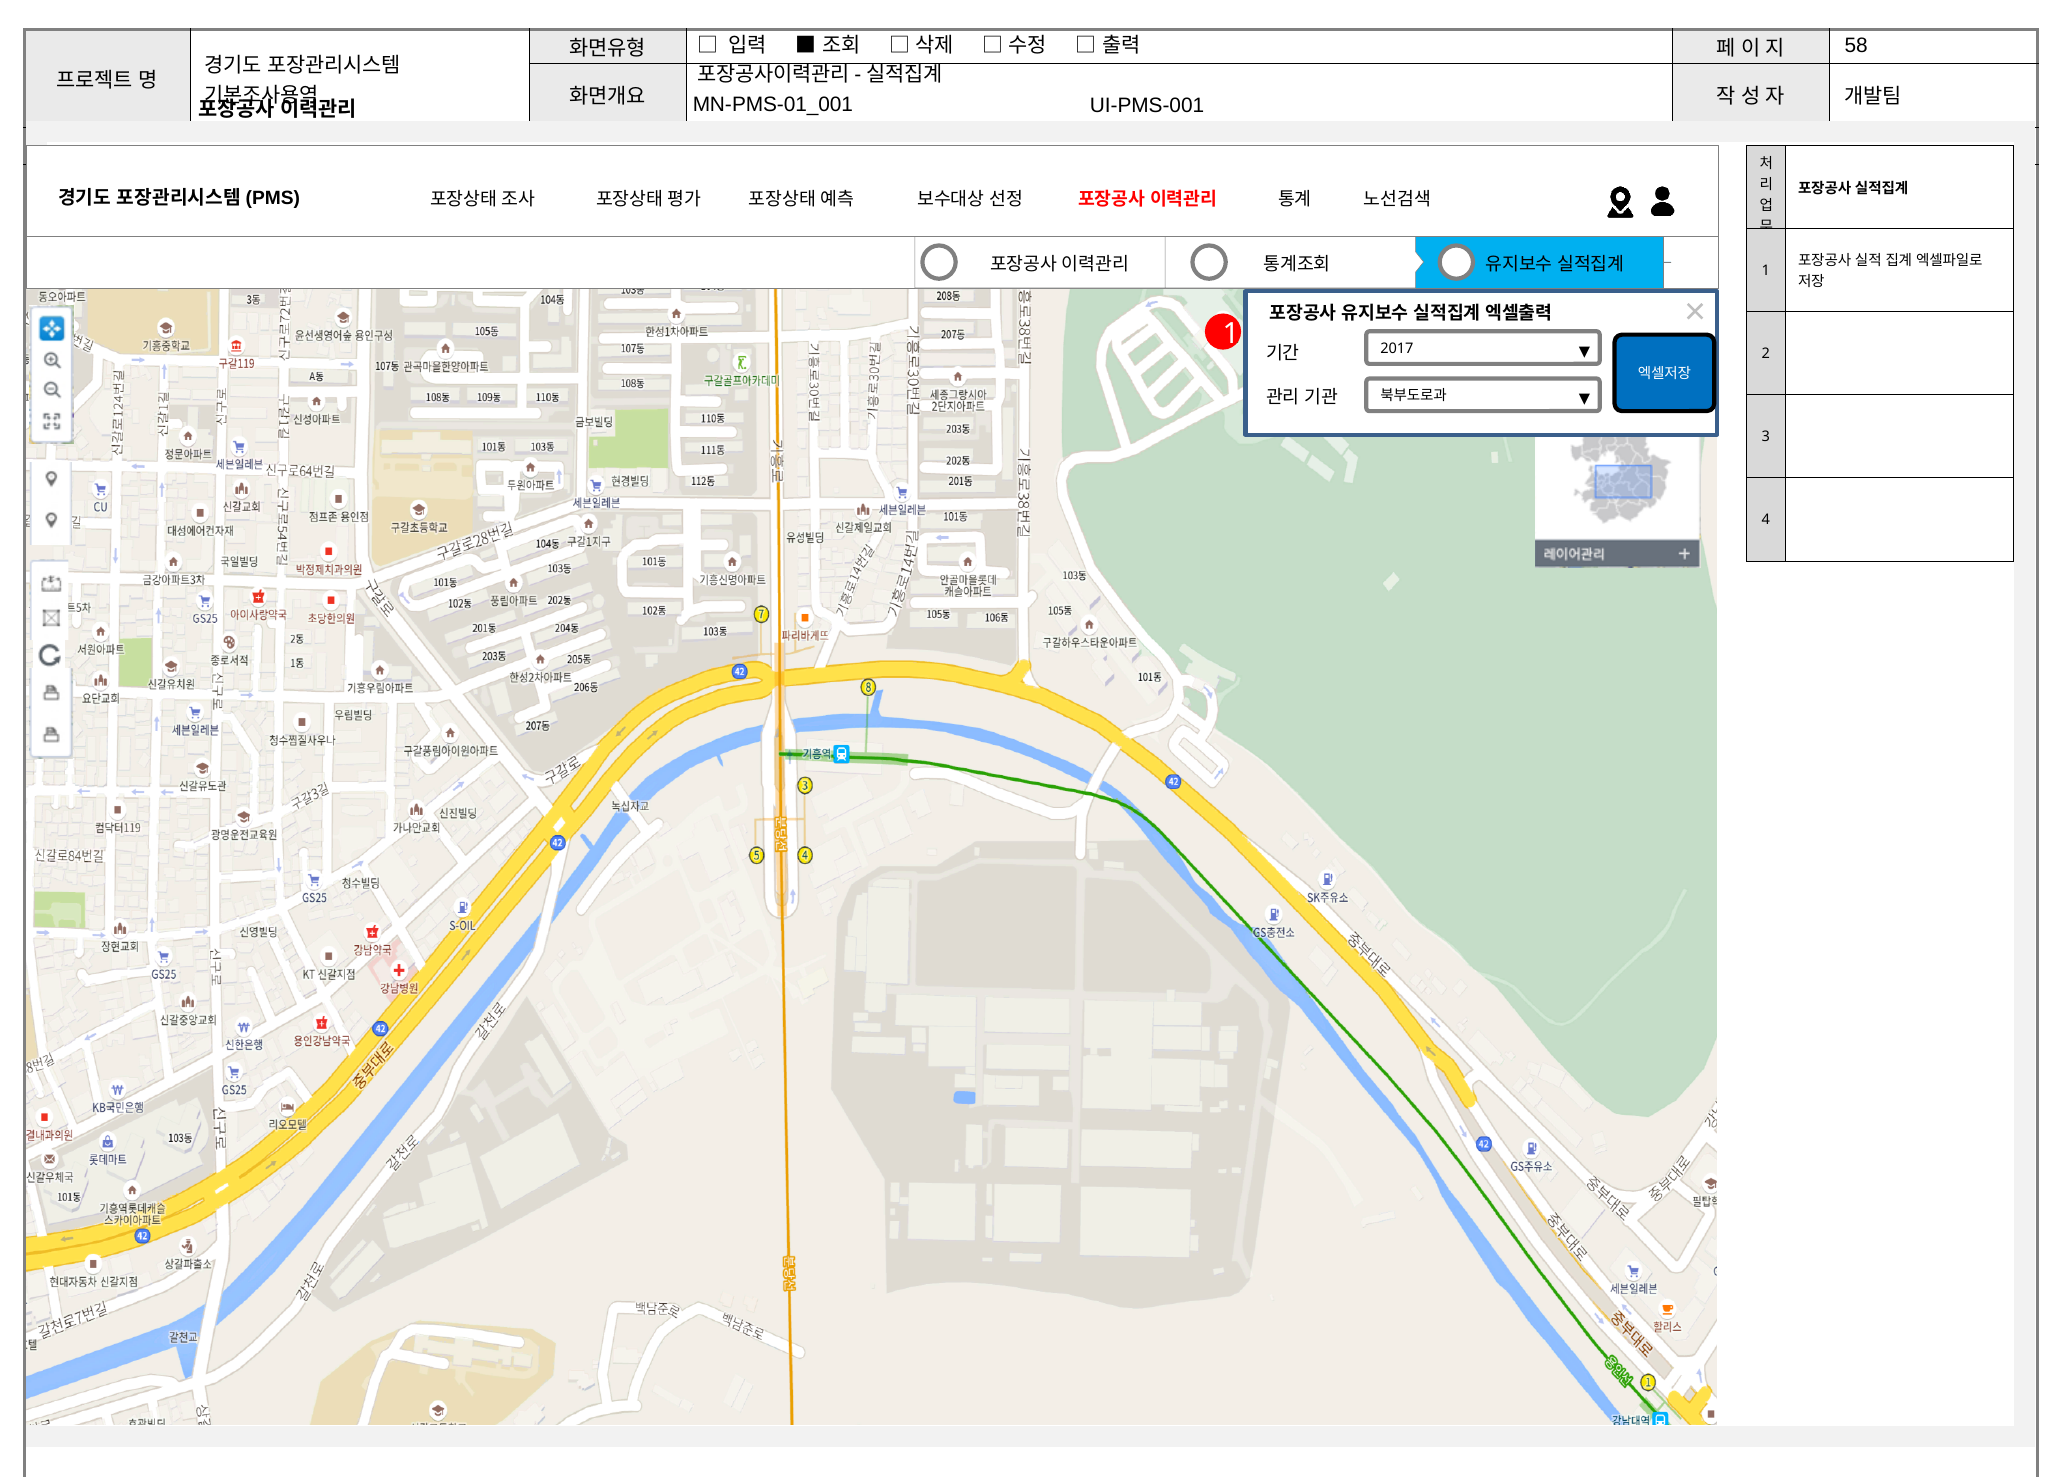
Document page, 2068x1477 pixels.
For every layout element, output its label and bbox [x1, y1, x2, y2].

picture [1656, 1418, 1665, 1426]
picture [1604, 185, 1637, 218]
text_box [1279, 378, 1600, 418]
text_box [25, 88, 530, 129]
table_cell [1747, 395, 1785, 477]
picture [25, 287, 1718, 1426]
text_box [1279, 330, 1600, 370]
table_cell [1786, 229, 2013, 311]
table_cell [1786, 478, 2013, 561]
table_cell [1747, 229, 1785, 311]
table_cell [1747, 312, 1785, 394]
table_cell [1747, 478, 1785, 561]
table_header [1786, 146, 2013, 228]
table_header [1747, 146, 1785, 228]
table_cell [1786, 395, 2013, 477]
table_cell [1786, 312, 2013, 394]
text_box [24, 143, 1720, 437]
text_box [681, 29, 1674, 118]
text_box [27, 461, 74, 760]
picture [1639, 179, 1685, 225]
